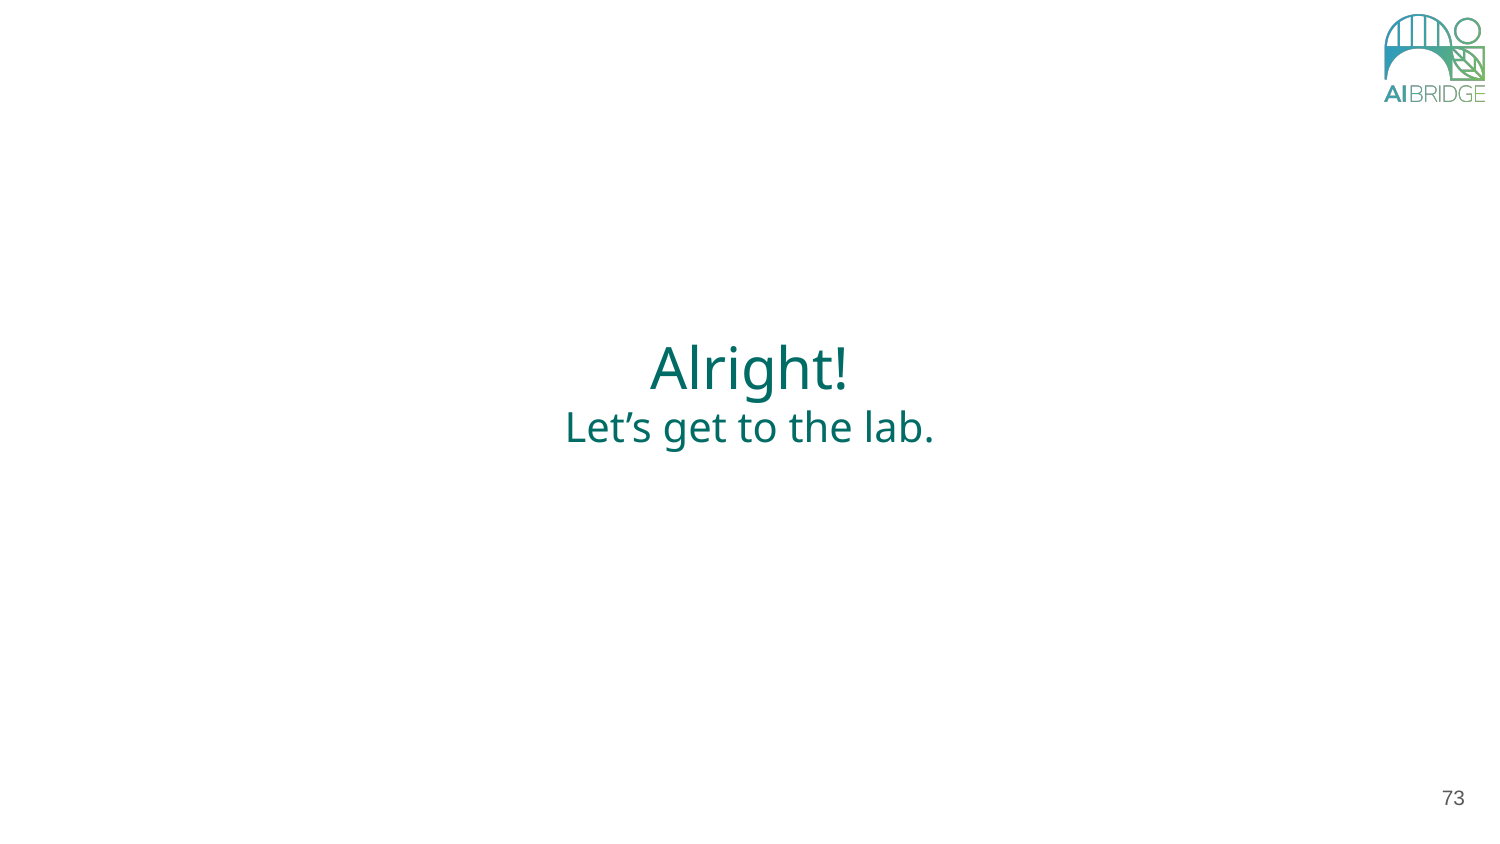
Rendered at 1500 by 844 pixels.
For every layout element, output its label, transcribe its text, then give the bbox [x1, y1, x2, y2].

slide_number ‹#› [1389, 764, 1480, 830]
text_box Alright! Let’s get to the lab. [73, 315, 1427, 466]
picture [1384, 13, 1485, 102]
